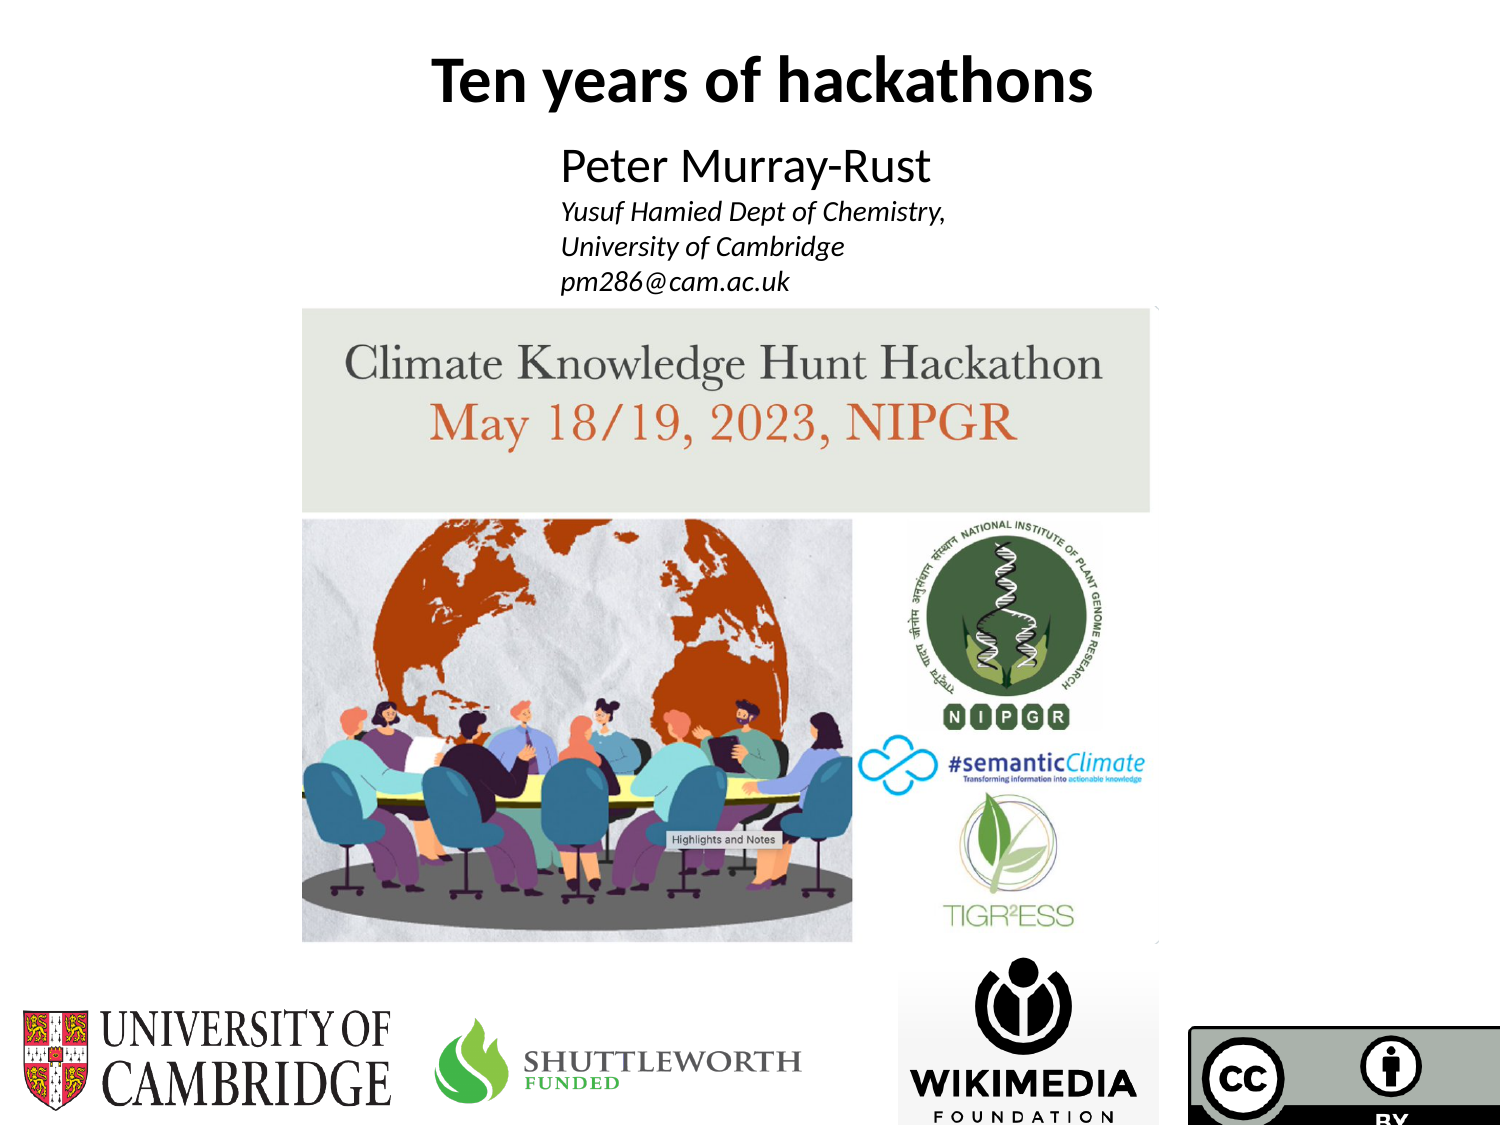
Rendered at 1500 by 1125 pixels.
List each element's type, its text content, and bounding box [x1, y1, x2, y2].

picture [420, 1008, 813, 1113]
text_box Ten years of hackathons [130, 28, 1395, 124]
picture [302, 306, 1159, 1125]
text_box Peter Murray-Rust Yusuf Hamied Dept of Chemistry, University of Cambridge pm286@cam.ac.uk [545, 124, 969, 304]
picture [23, 1009, 391, 1111]
picture [1188, 1026, 1500, 1125]
